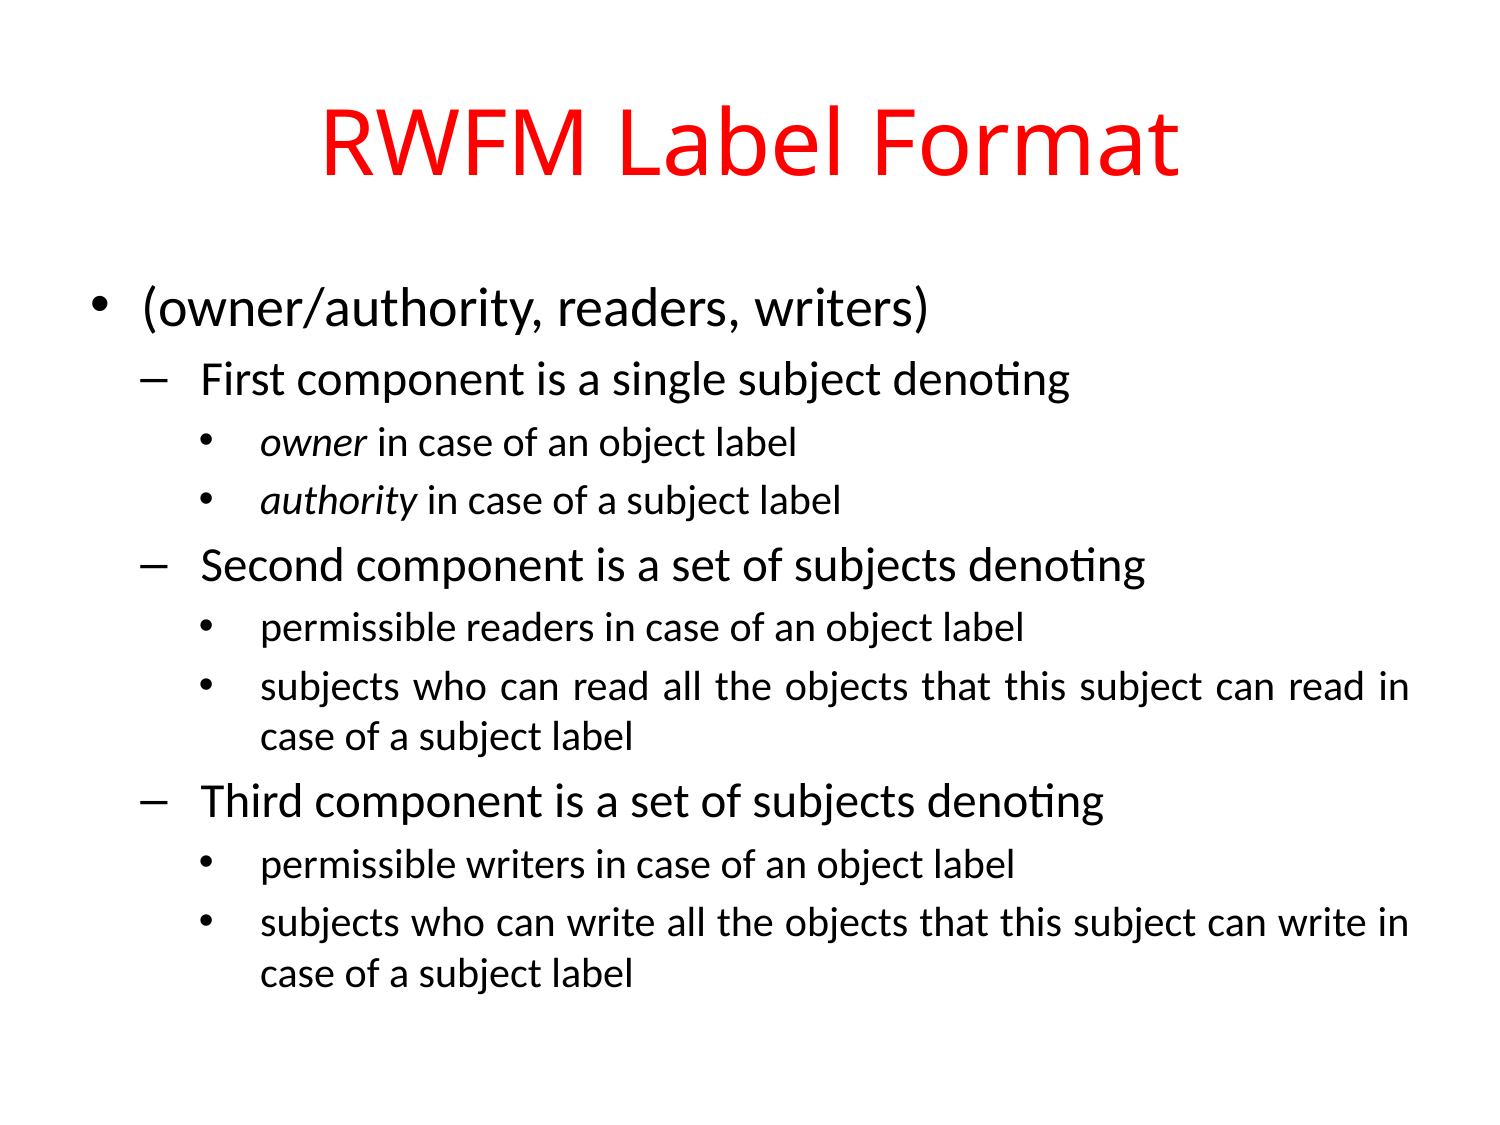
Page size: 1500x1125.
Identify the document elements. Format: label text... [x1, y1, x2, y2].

list (owner/authority, readers, writers) First component is a single subject denoting owner in case of an object label authority in case of a subject label Second component is a set of subjects denoting permissible readers in case of an object label subjects who can read all the objects that this subject can read in case of a subject label Third component is a set of subjects denoting permissible writers in case of an object label subjects who can write all the objects that this subject can write in case of a subject label [75, 262, 1425, 1005]
title RWFM Label Format [75, 45, 1425, 233]
